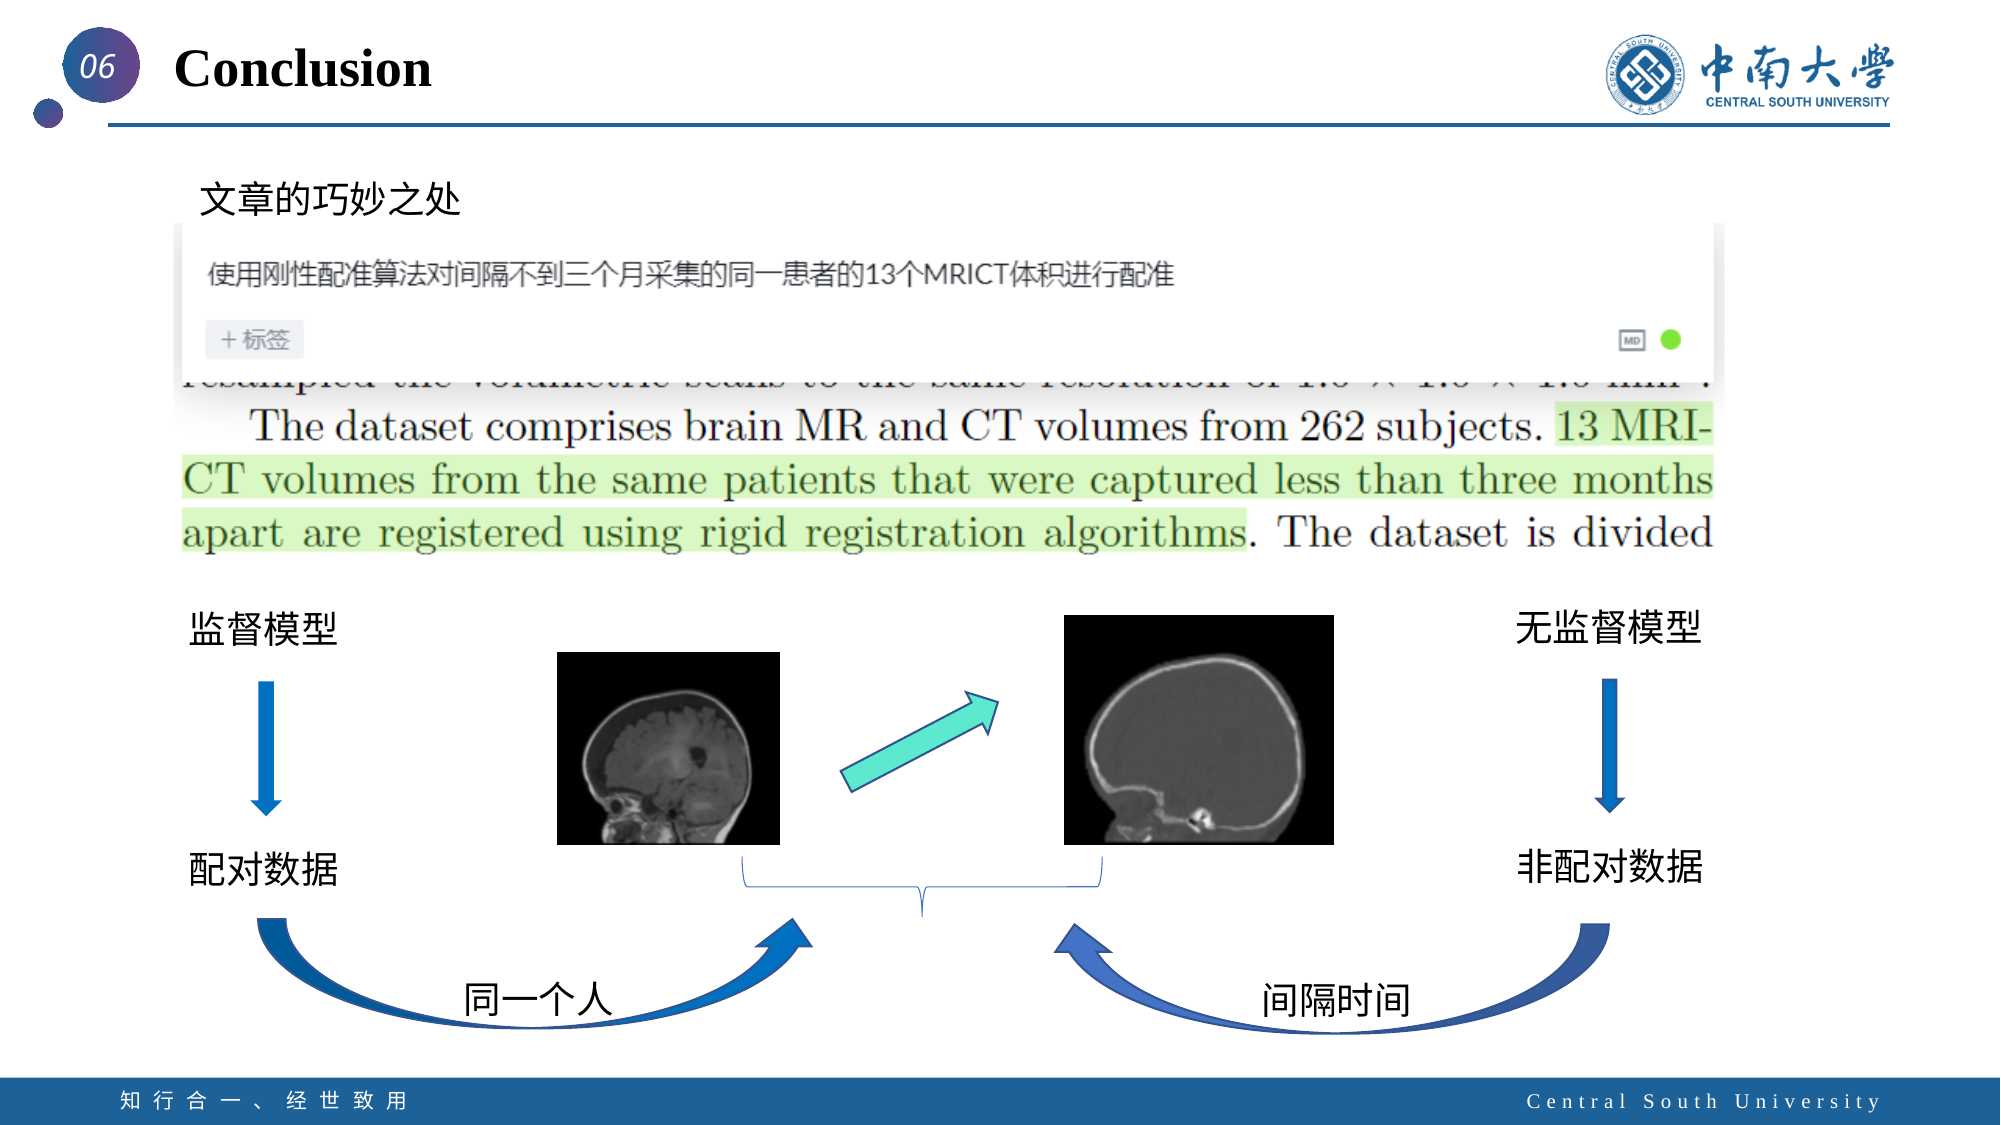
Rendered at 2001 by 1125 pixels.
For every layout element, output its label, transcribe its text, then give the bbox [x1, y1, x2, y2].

text_box [0, 1077, 2000, 1125]
picture [173, 223, 1725, 562]
text_box [257, 918, 449, 1026]
text_box [1427, 923, 1610, 1030]
picture [557, 652, 780, 845]
text_box [158, 0, 1050, 118]
text_box 同一个人 [449, 968, 629, 1029]
text_box [1053, 922, 1424, 1035]
text_box Central South University [1511, 1080, 1894, 1120]
text_box [250, 681, 282, 817]
text_box Conclusion [173, 22, 1065, 106]
text_box 知行合一、经世致用 [105, 1080, 423, 1120]
text_box [629, 917, 814, 1024]
picture [1064, 615, 1334, 845]
text_box [741, 856, 1103, 918]
text_box 非配对数据 [1501, 835, 1719, 896]
text_box [1594, 678, 1626, 814]
text_box 间隔时间 [1247, 969, 1427, 1030]
text_box 配对数据 [174, 838, 354, 899]
text_box 文章的巧妙之处 [184, 168, 478, 223]
text_box 监督模型 [174, 599, 354, 659]
text_box 无监督模型 [1500, 596, 1718, 657]
text_box [839, 690, 1000, 794]
picture [1595, 28, 1907, 121]
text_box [33, 26, 153, 128]
